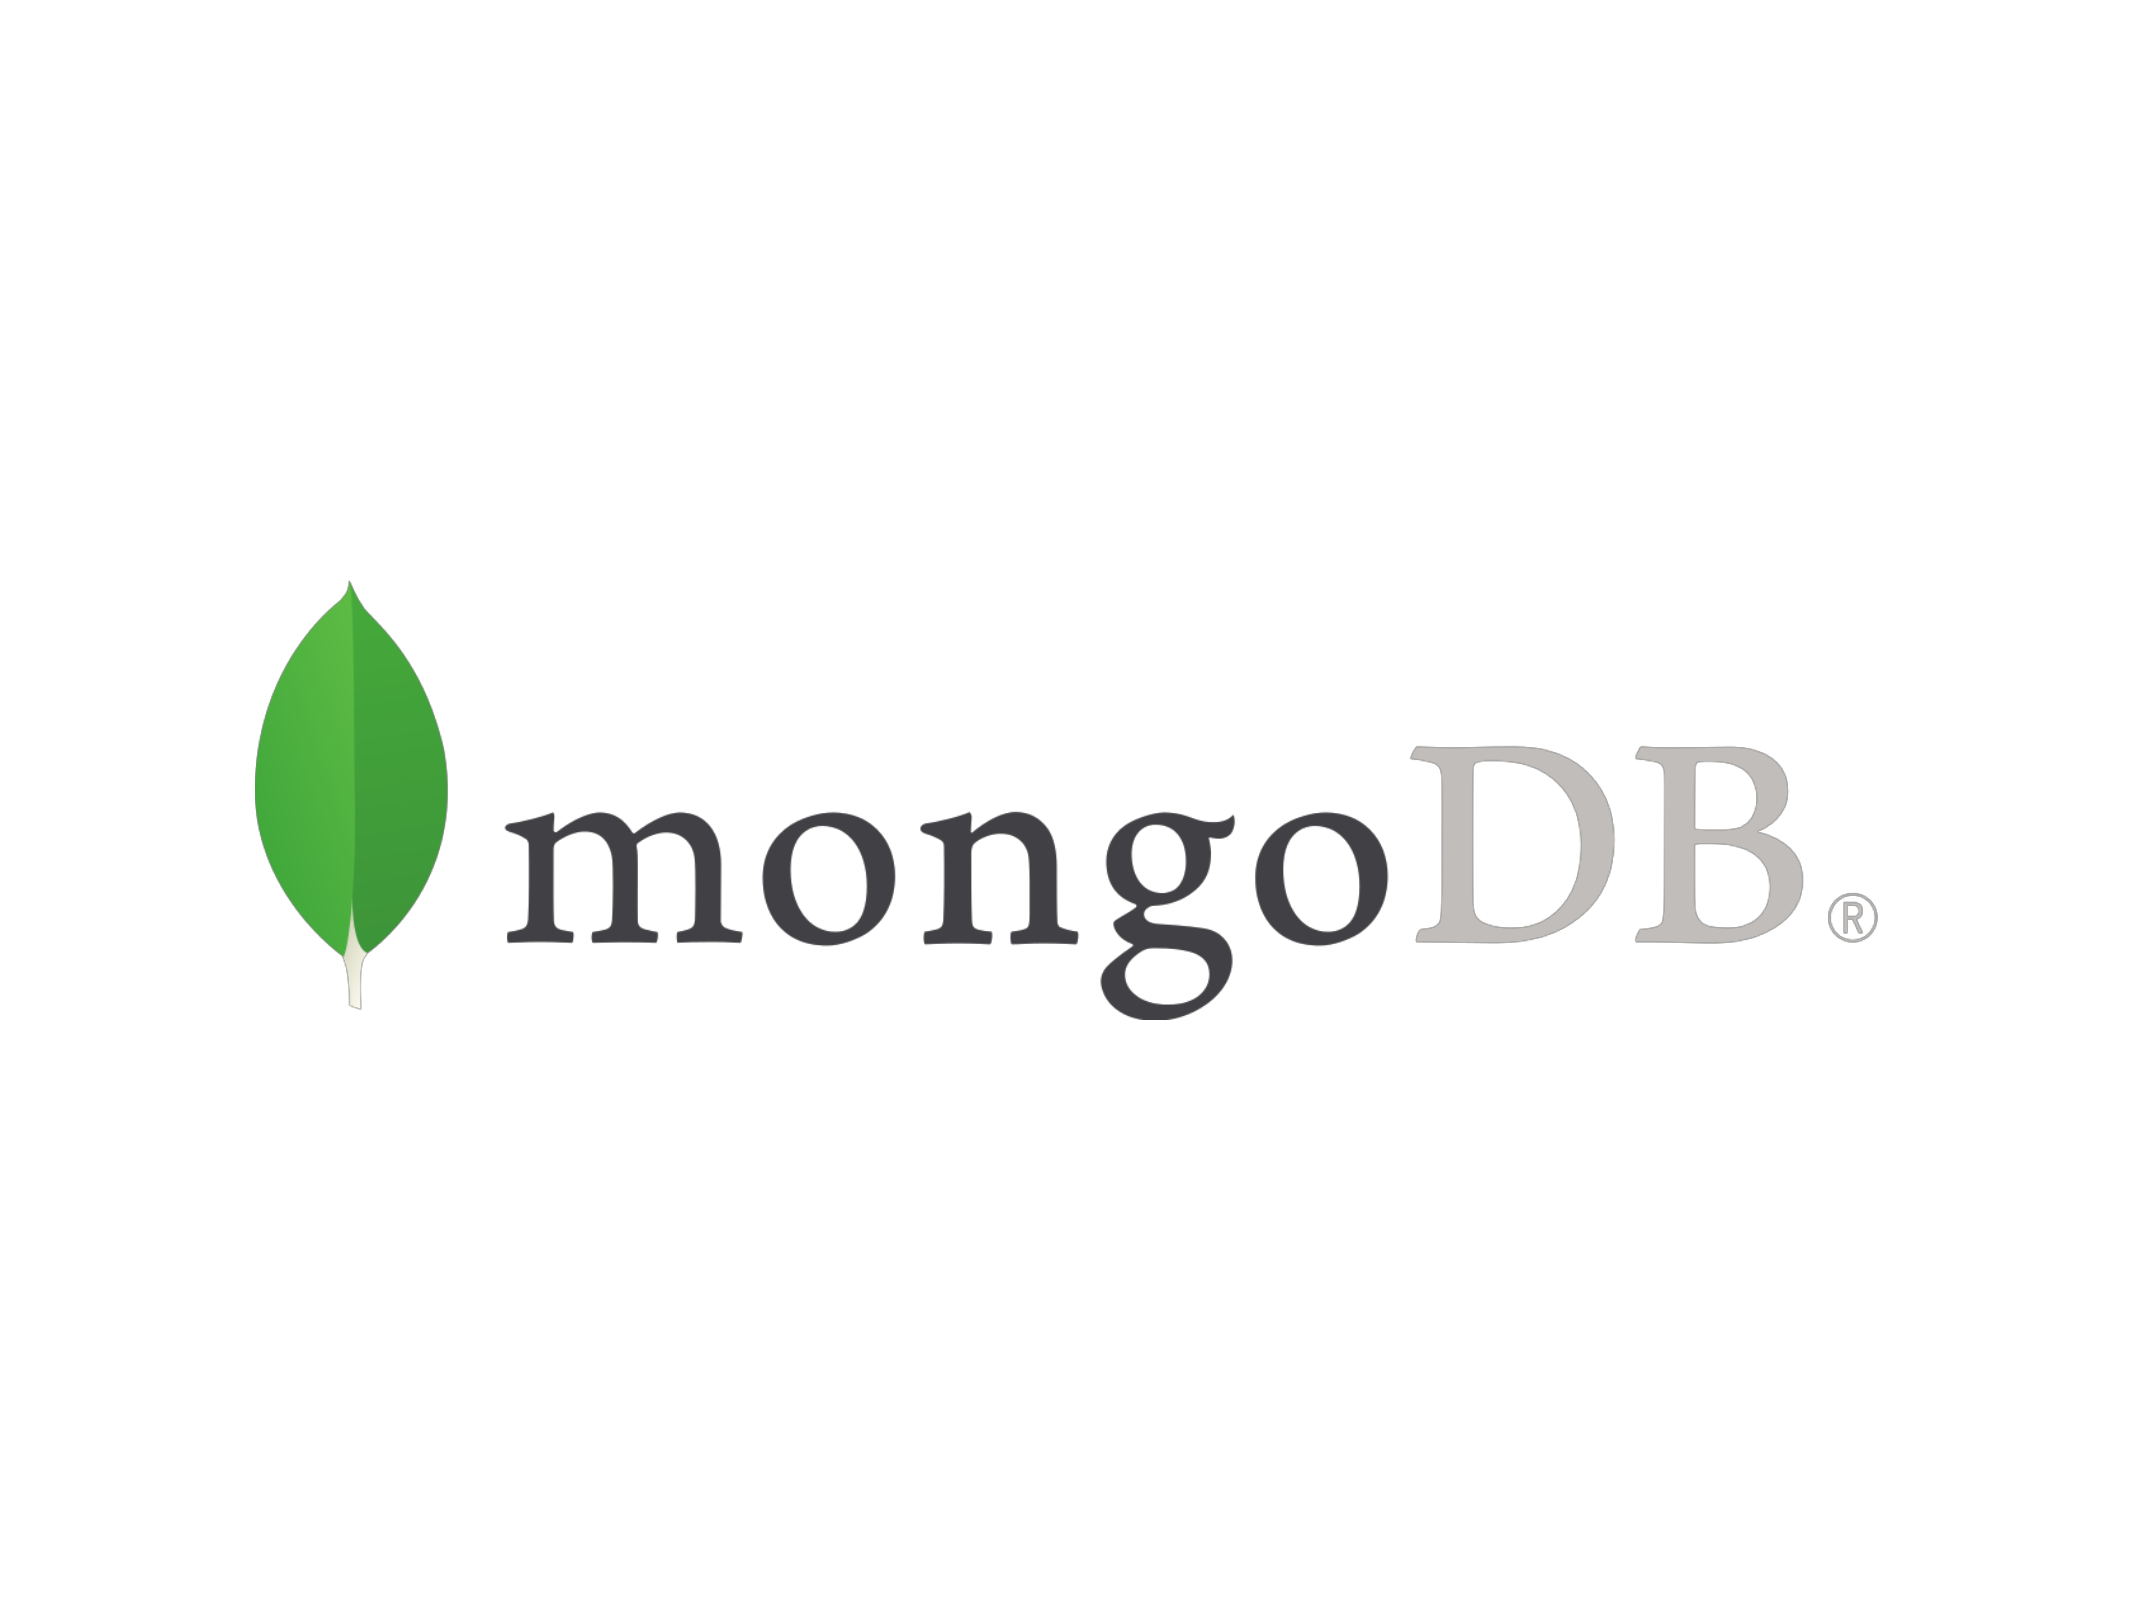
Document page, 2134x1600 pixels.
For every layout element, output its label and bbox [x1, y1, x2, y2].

picture [255, 579, 1878, 1021]
